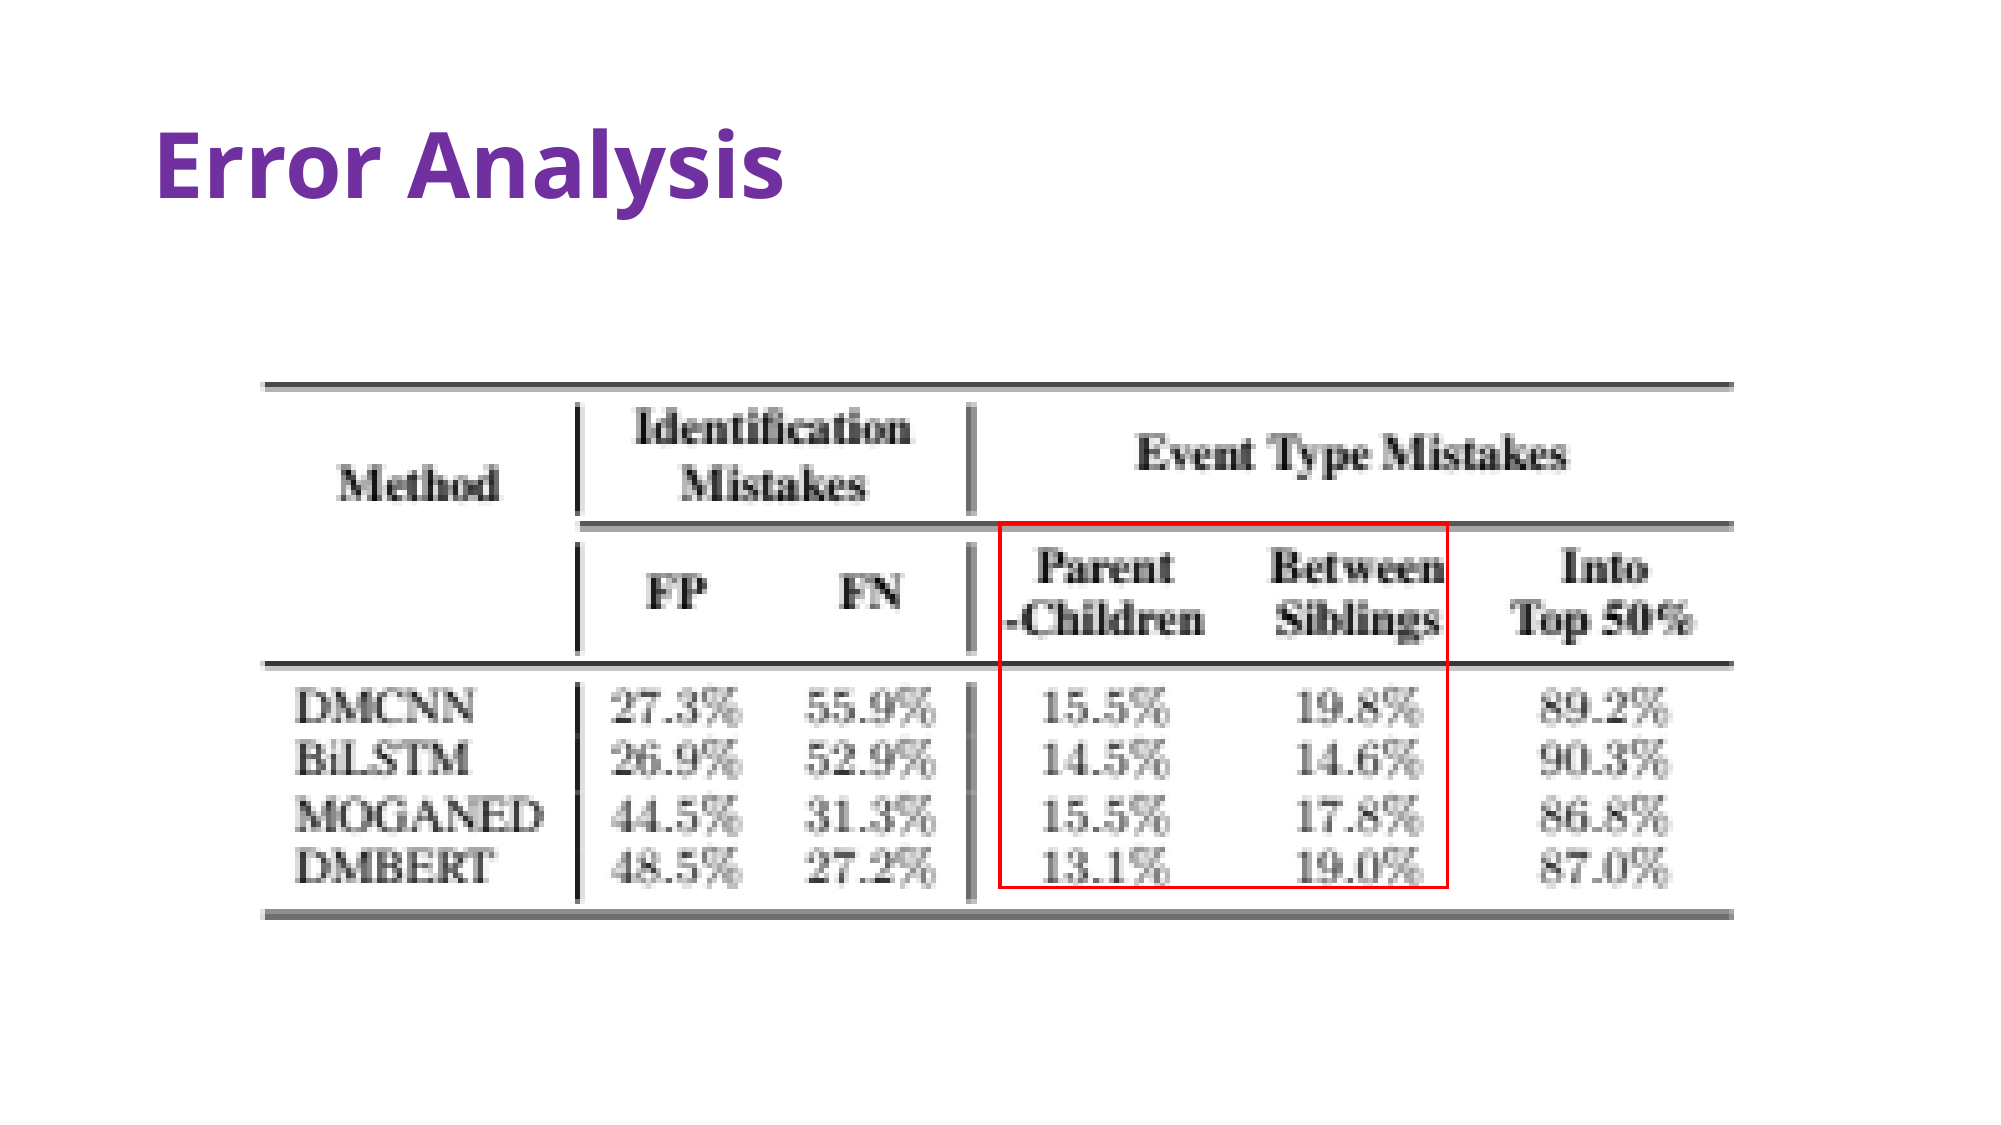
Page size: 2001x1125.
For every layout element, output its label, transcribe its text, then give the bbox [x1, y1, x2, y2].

picture [240, 351, 1760, 936]
title Error Analysis [137, 59, 1863, 278]
